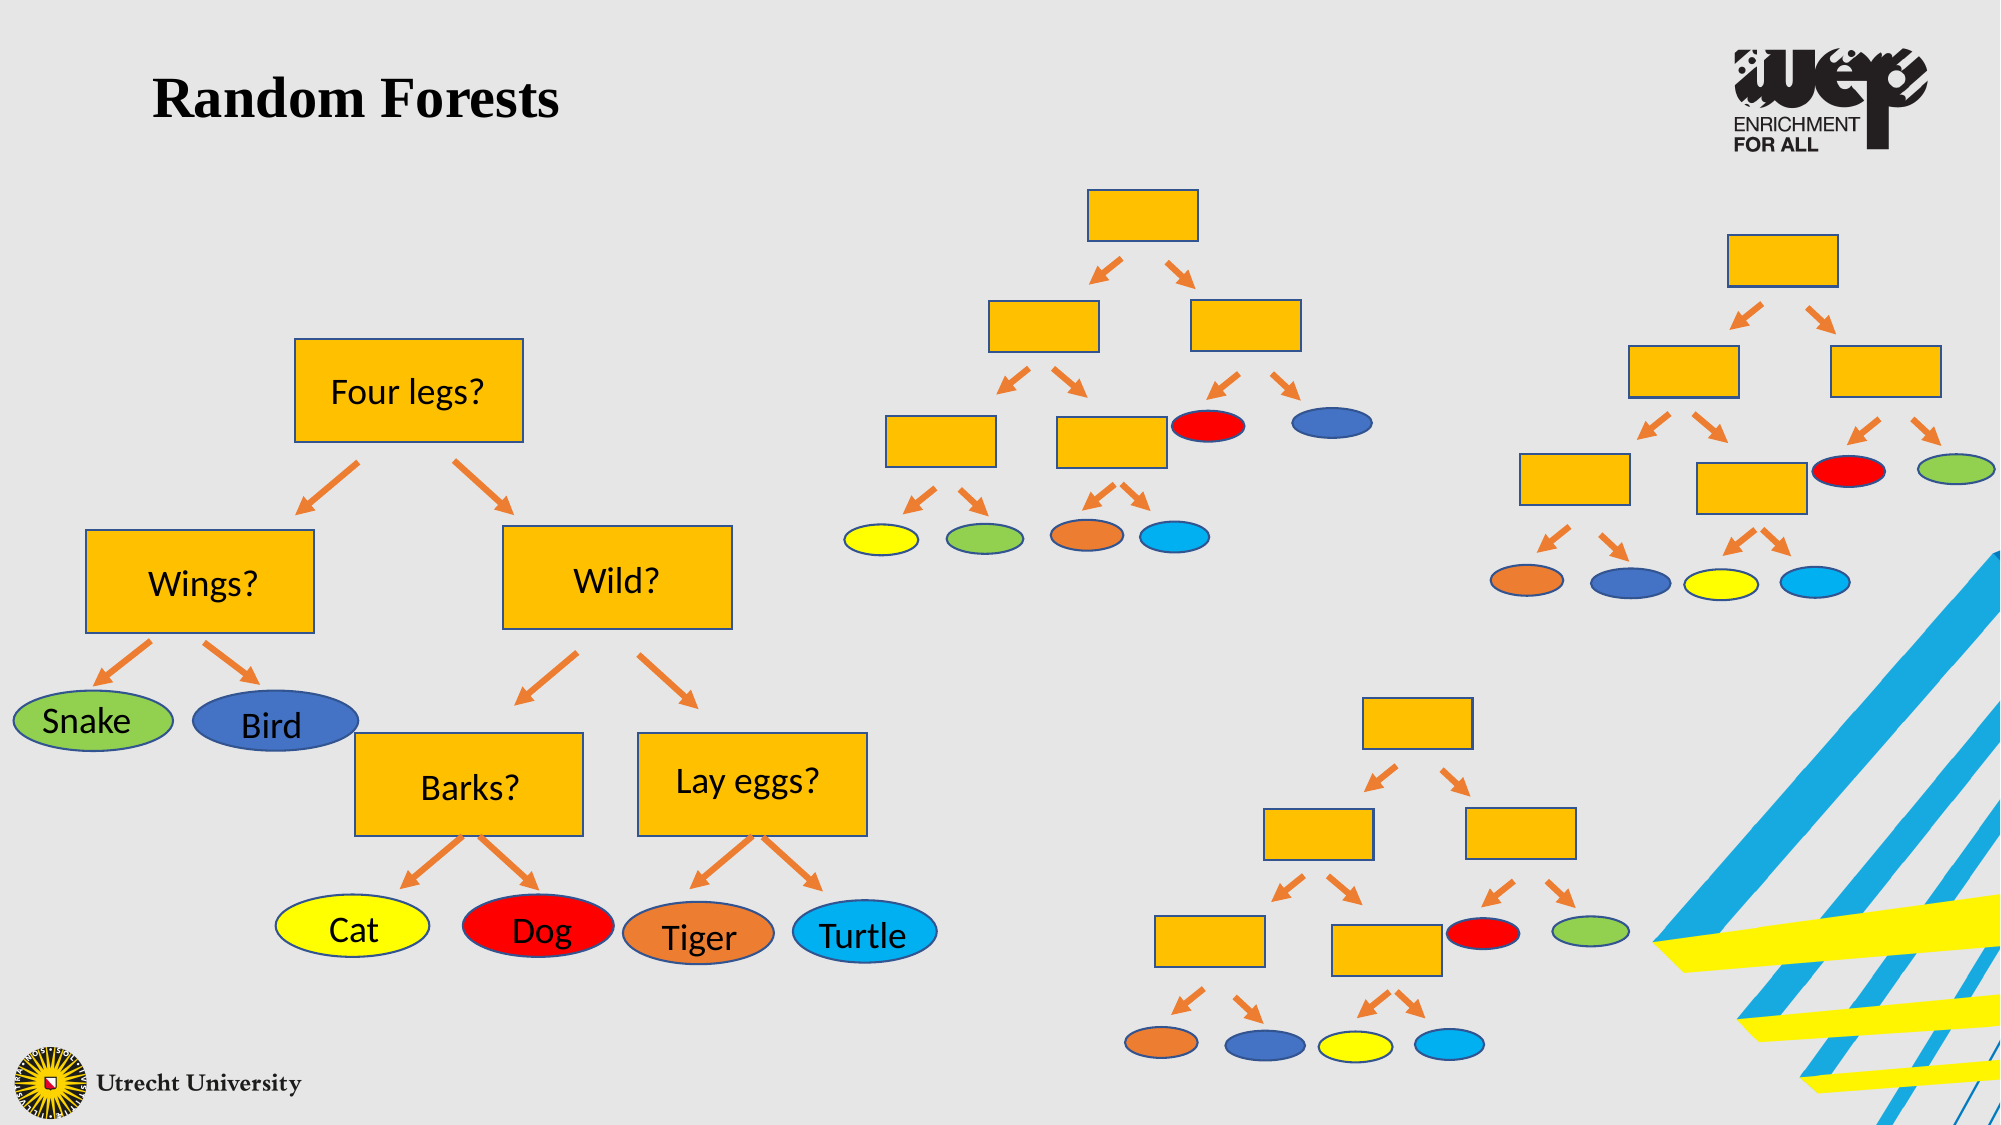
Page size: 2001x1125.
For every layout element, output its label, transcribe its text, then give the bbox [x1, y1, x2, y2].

text_box [191, 695, 226, 746]
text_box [1762, 529, 1792, 557]
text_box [689, 836, 753, 890]
text_box [1727, 234, 1839, 288]
text_box Four legs? [316, 359, 515, 420]
text_box [885, 415, 997, 468]
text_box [902, 487, 936, 515]
text_box [1628, 345, 1740, 399]
text_box [1916, 453, 1996, 486]
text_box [1807, 307, 1837, 335]
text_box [453, 460, 515, 516]
text_box [662, 900, 737, 905]
text_box [12, 702, 27, 739]
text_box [1171, 988, 1204, 1015]
text_box [156, 700, 175, 741]
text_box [1052, 368, 1088, 398]
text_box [959, 489, 989, 517]
text_box Bird [226, 693, 319, 754]
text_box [92, 640, 151, 687]
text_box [762, 836, 823, 892]
text_box Cat [314, 897, 662, 957]
text_box [945, 522, 1025, 555]
text_box [1779, 565, 1851, 599]
text_box [1087, 189, 1199, 242]
text_box [1138, 520, 1211, 554]
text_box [295, 462, 359, 516]
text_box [1356, 991, 1390, 1019]
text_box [1846, 418, 1880, 446]
text_box [502, 525, 733, 630]
picture [0, 0, 2001, 1125]
text_box [1589, 567, 1672, 600]
text_box [1489, 563, 1565, 597]
text_box [1830, 345, 1942, 398]
text_box Barks? [405, 755, 753, 815]
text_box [1636, 413, 1670, 440]
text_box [1481, 881, 1514, 908]
text_box Lay eggs? [661, 748, 857, 809]
text_box [637, 732, 868, 837]
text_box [399, 836, 463, 890]
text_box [1271, 875, 1304, 902]
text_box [514, 652, 578, 706]
text_box [1291, 407, 1374, 439]
text_box [274, 897, 314, 954]
text_box [503, 893, 574, 897]
text_box [319, 694, 360, 748]
text_box [1154, 915, 1266, 968]
text_box [843, 523, 920, 557]
text_box [1331, 924, 1443, 977]
text_box [294, 338, 524, 443]
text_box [1166, 262, 1196, 290]
text_box [830, 899, 900, 903]
text_box [1170, 409, 1246, 443]
text_box [1465, 807, 1577, 860]
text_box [479, 835, 540, 891]
text_box Wild? [558, 548, 690, 609]
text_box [996, 368, 1030, 395]
text_box [316, 893, 389, 897]
text_box [58, 749, 129, 753]
text_box [1224, 1029, 1307, 1062]
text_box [1363, 765, 1397, 793]
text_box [1546, 881, 1576, 909]
text_box [1317, 1030, 1394, 1064]
text_box [1049, 518, 1125, 552]
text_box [1693, 413, 1729, 444]
text_box [1811, 454, 1887, 488]
text_box [1696, 462, 1808, 515]
text_box Tiger [646, 905, 774, 965]
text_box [1271, 373, 1301, 401]
text_box [1413, 1028, 1486, 1061]
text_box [1912, 418, 1942, 446]
text_box Snake [27, 688, 156, 749]
text_box Random Forests [137, 59, 1863, 206]
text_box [1206, 373, 1240, 400]
text_box [1445, 917, 1521, 951]
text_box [1327, 875, 1363, 906]
text_box [85, 529, 315, 634]
text_box [1056, 416, 1168, 469]
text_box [1729, 303, 1763, 330]
text_box [988, 300, 1100, 353]
text_box [1519, 453, 1631, 506]
text_box [1190, 299, 1302, 352]
text_box [237, 689, 315, 693]
text_box Dog [497, 898, 595, 959]
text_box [1600, 534, 1630, 562]
text_box [354, 732, 584, 837]
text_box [1121, 483, 1151, 511]
text_box [1551, 915, 1631, 948]
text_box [638, 654, 699, 710]
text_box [1722, 529, 1756, 556]
text_box [1123, 1025, 1199, 1059]
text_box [1088, 258, 1122, 285]
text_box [1234, 996, 1264, 1024]
text_box Wings? [133, 551, 333, 612]
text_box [1441, 769, 1471, 797]
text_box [1396, 991, 1426, 1019]
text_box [1081, 484, 1115, 511]
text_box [203, 642, 261, 685]
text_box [1536, 526, 1570, 553]
text_box Turtle [803, 903, 1151, 964]
text_box [1263, 808, 1375, 861]
text_box [791, 914, 803, 949]
text_box [1683, 568, 1760, 602]
text_box [1362, 697, 1474, 750]
